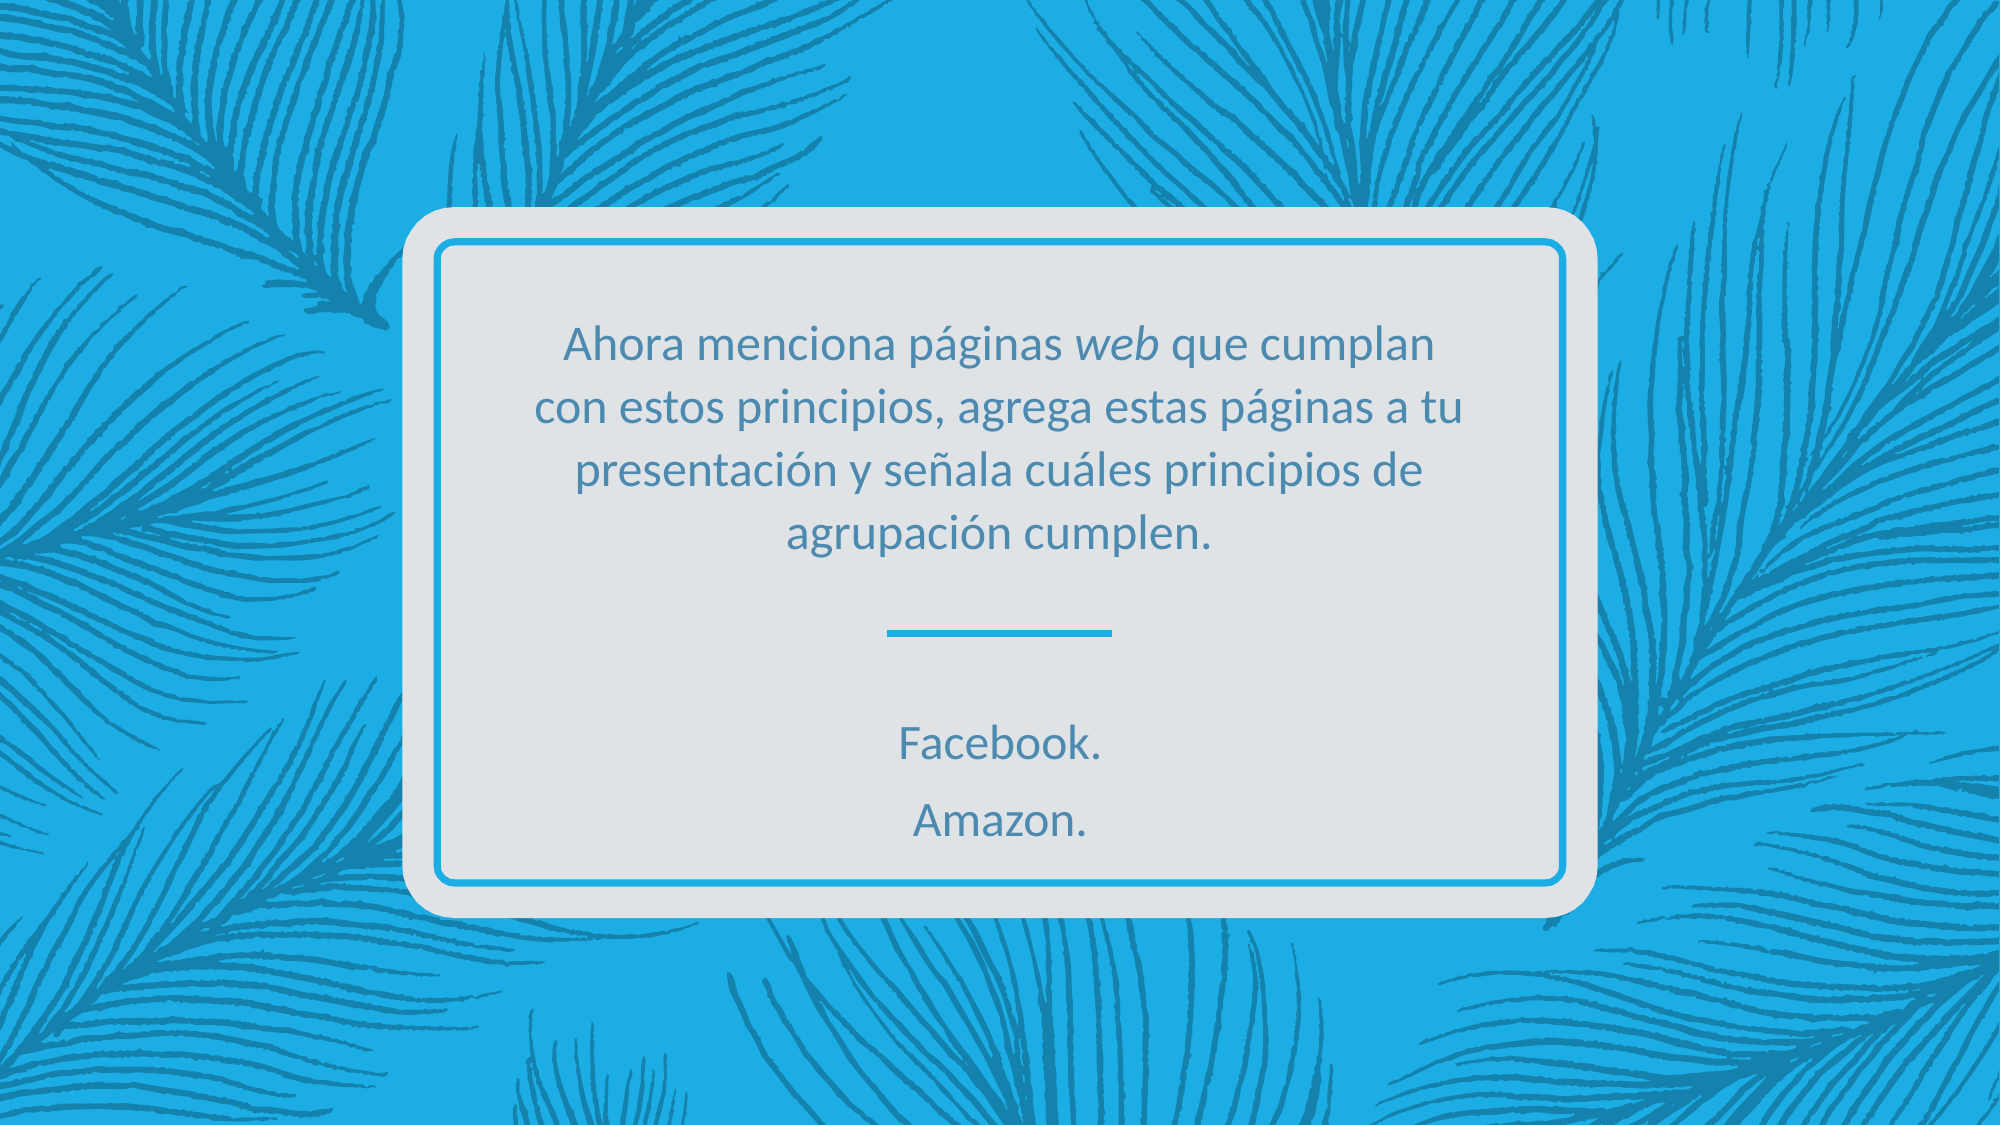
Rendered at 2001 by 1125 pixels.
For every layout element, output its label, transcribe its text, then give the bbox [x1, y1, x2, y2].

title Ahora menciona páginas web que cumplan con estos principios, agrega estas páginas a tu presentación y señala cuáles principios de agrupación cumplen. [518, 300, 1480, 603]
list Facebook. Amazon. [625, 685, 1375, 856]
